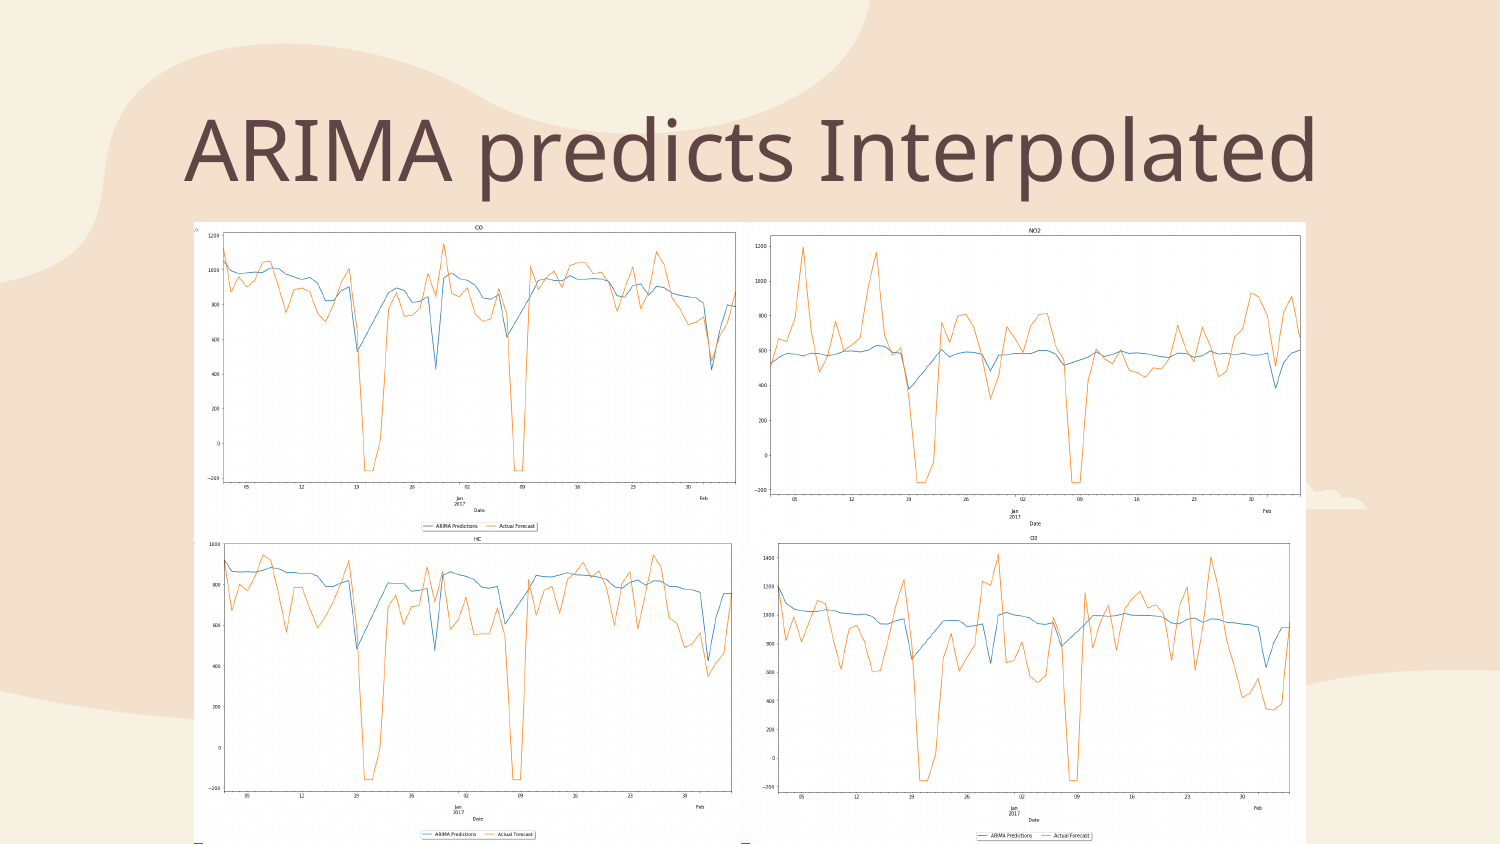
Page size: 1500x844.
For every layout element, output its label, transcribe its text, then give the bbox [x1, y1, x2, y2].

title ARIMA predicts Interpolated [88, 80, 1418, 175]
picture [193, 222, 1307, 844]
